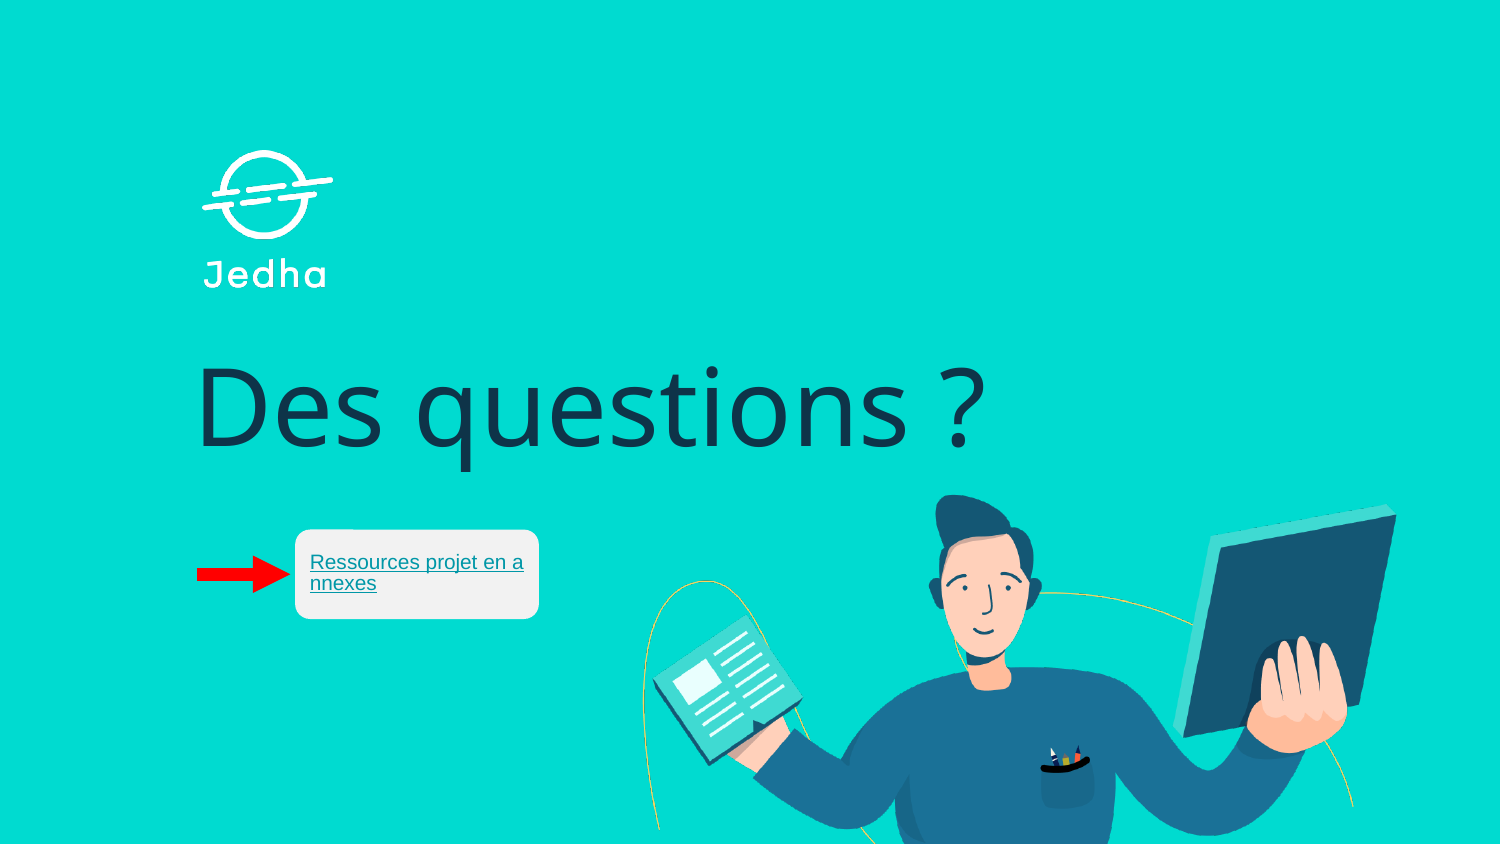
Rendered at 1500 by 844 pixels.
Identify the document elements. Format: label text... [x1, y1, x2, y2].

text_box [293, 527, 541, 622]
picture [642, 492, 1398, 844]
title Des questions ? [178, 323, 1208, 438]
picture [201, 149, 334, 289]
text_box Ressources projet en annexes [295, 541, 539, 582]
